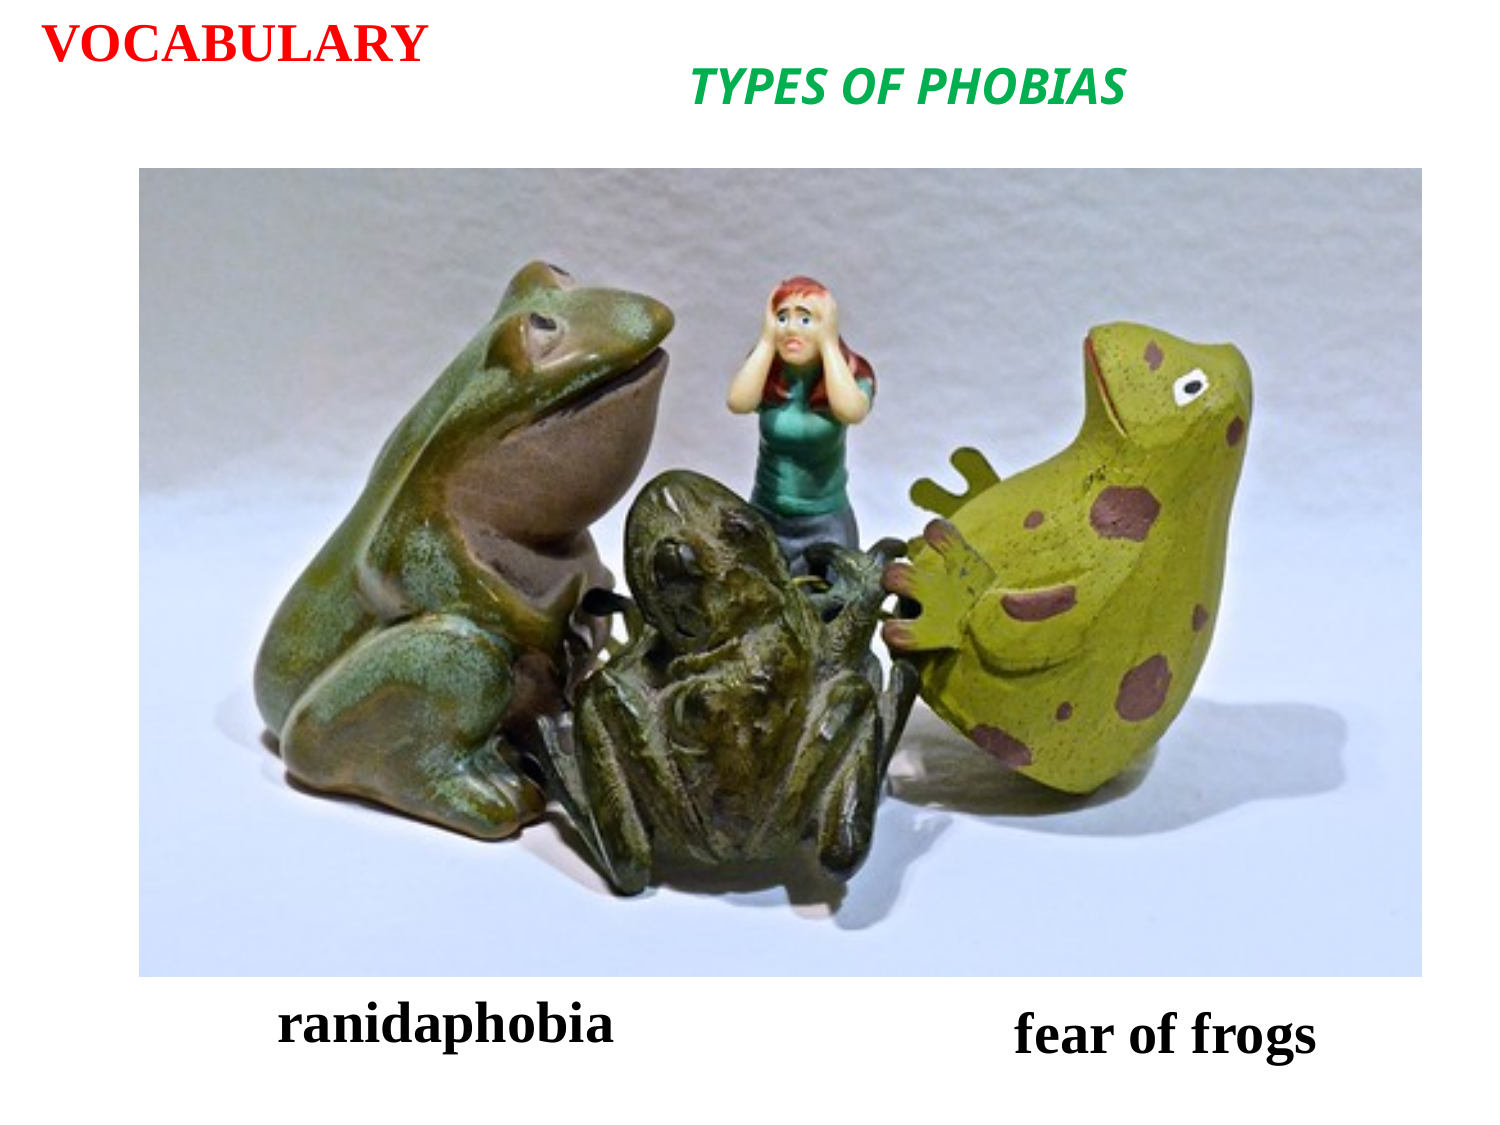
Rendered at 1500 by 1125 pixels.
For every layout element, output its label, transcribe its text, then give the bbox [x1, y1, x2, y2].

text_box ranidaphobia [262, 984, 659, 1061]
text_box fear of frogs [999, 988, 1396, 1073]
text_box VOCABULARY [26, 0, 525, 125]
text_box TYPES OF PHOBIAS [501, 47, 1314, 155]
picture [138, 168, 1422, 977]
